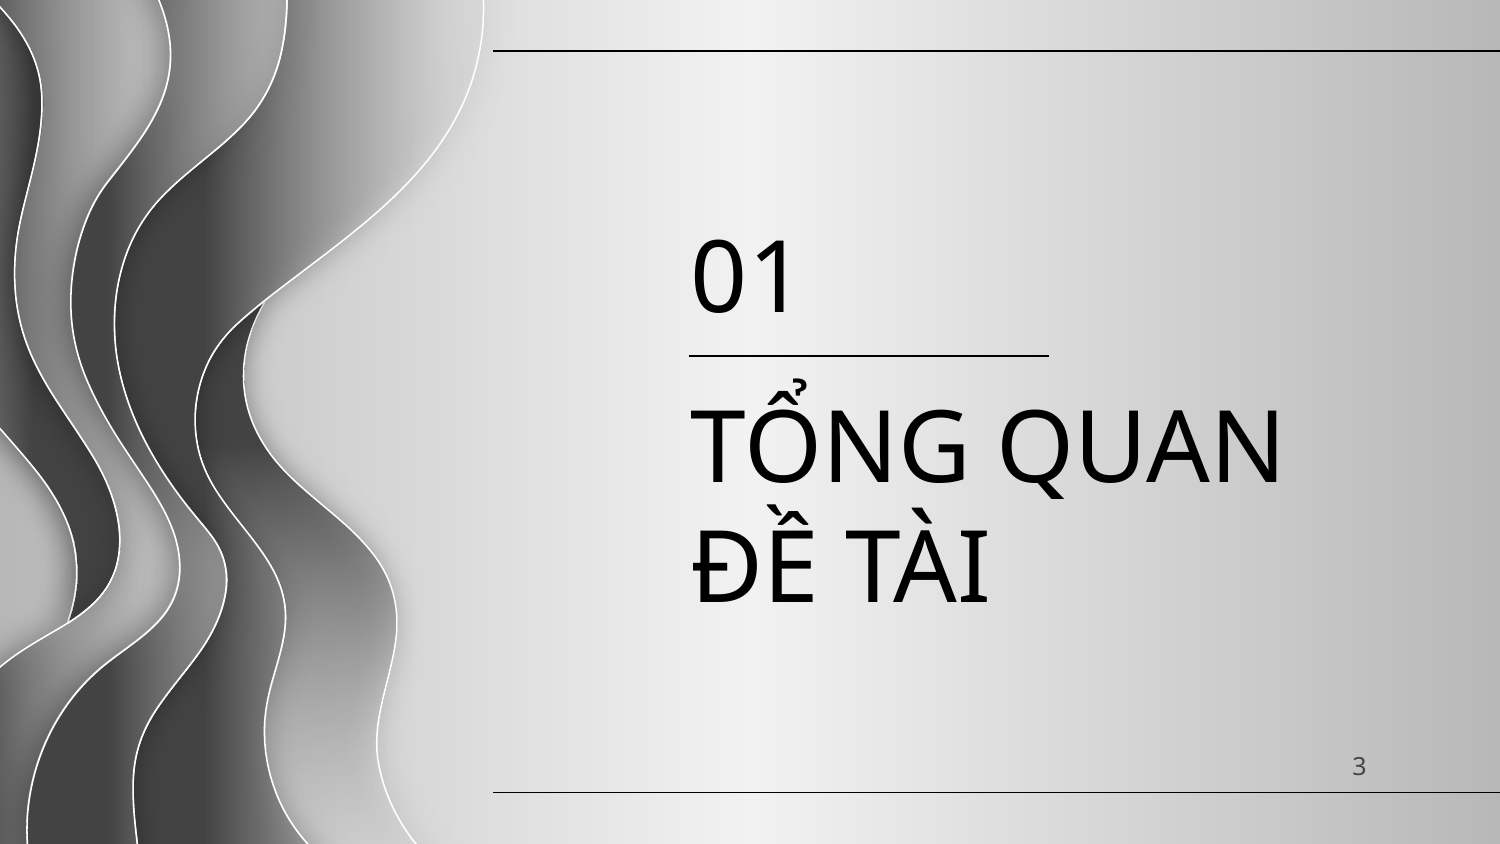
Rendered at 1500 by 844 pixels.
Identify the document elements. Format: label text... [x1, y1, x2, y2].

slide_number 3 [1043, 745, 1382, 791]
title TỔNG QUAN ĐỀ TÀI [684, 376, 1308, 623]
title 01 [684, 187, 884, 359]
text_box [0, 0, 484, 844]
